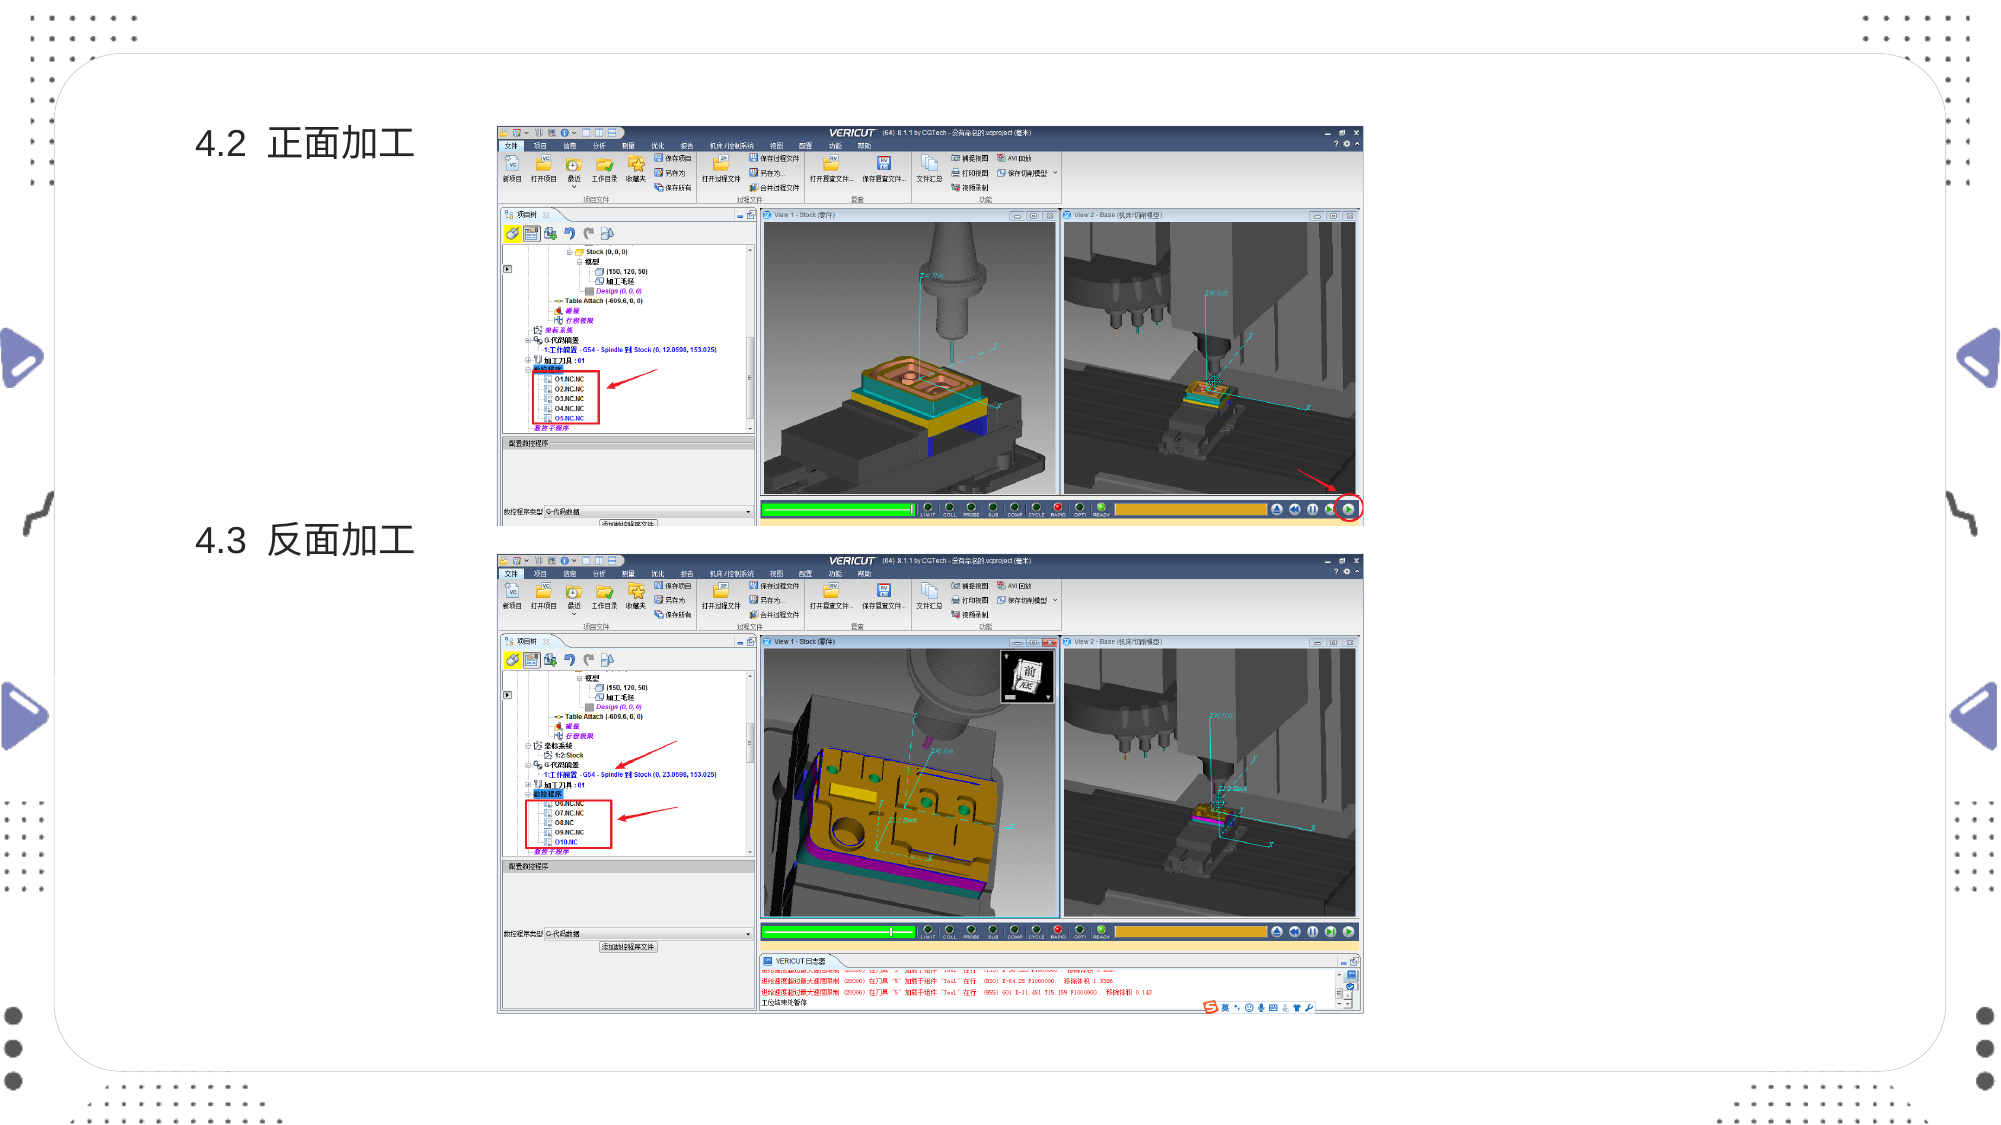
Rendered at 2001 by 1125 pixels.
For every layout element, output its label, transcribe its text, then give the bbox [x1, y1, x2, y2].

picture [0, 672, 373, 1125]
picture [495, 125, 1368, 527]
picture [0, 0, 245, 537]
picture [1627, 672, 2000, 1125]
picture [495, 553, 1368, 1016]
picture [1755, 0, 2001, 537]
list 4.2 正面加工 4.3 反面加工 [103, 105, 1891, 1041]
